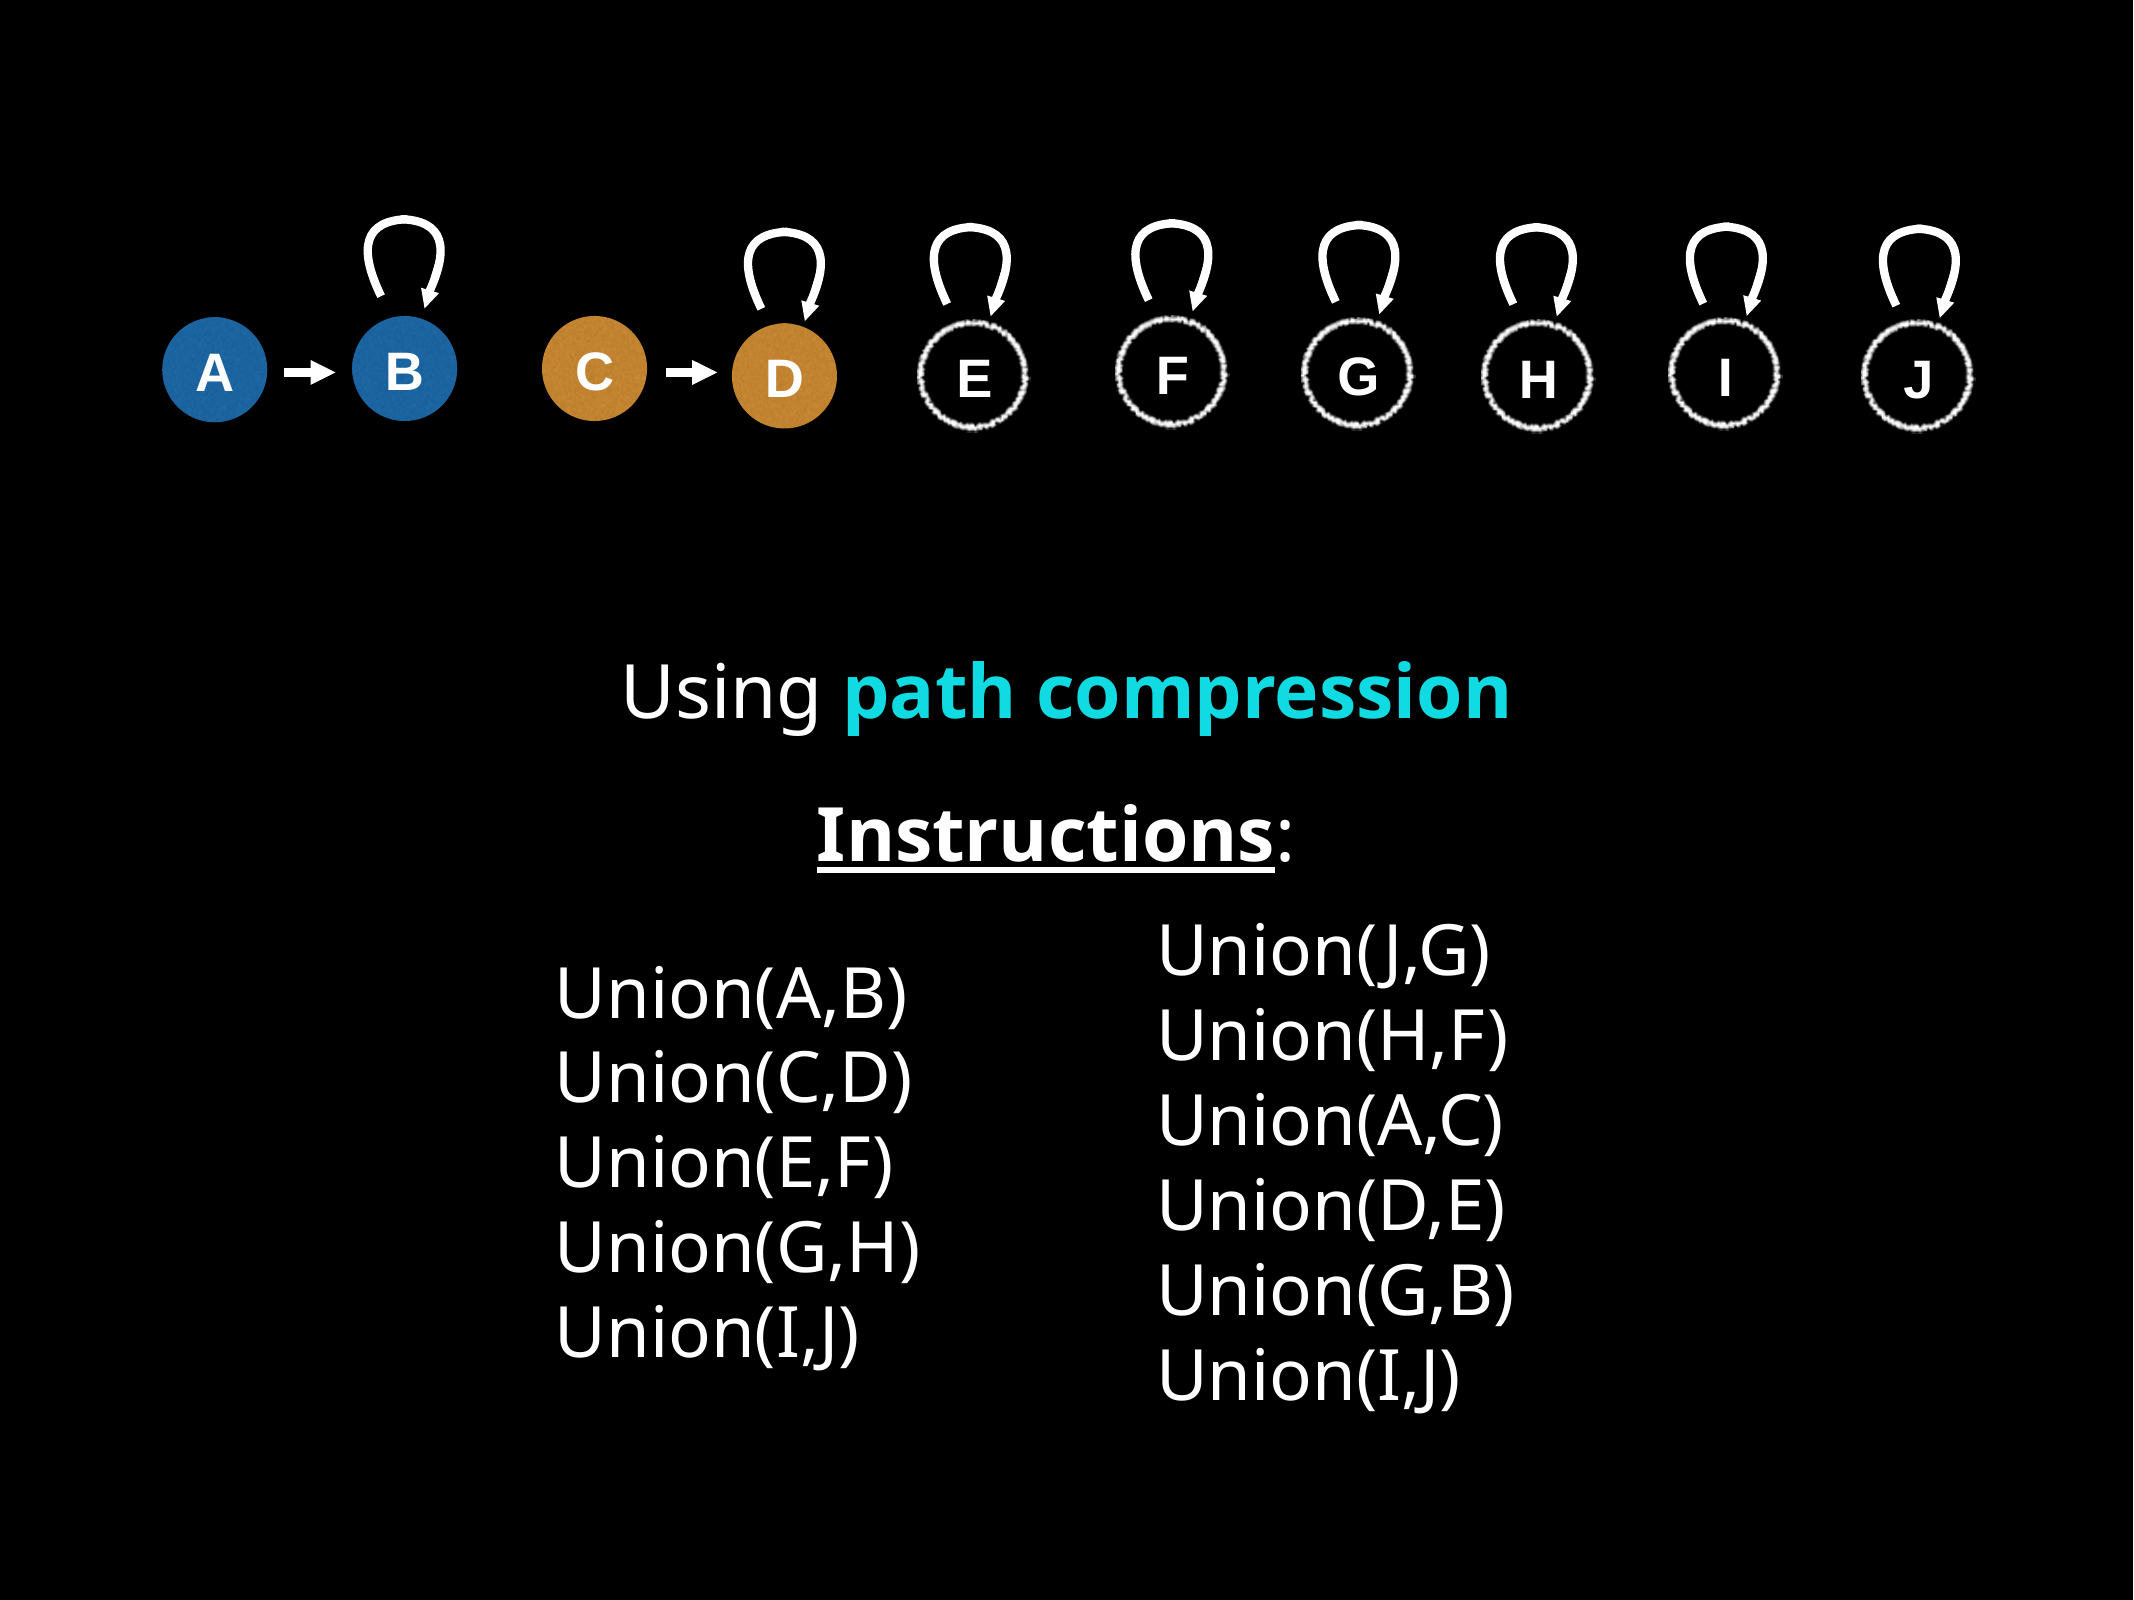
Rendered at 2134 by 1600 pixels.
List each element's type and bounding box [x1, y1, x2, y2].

text_box [731, 323, 837, 429]
text_box [933, 226, 1008, 317]
text_box [1668, 317, 1783, 432]
text_box [748, 231, 822, 322]
text_box [1135, 223, 1210, 312]
text_box [546, 938, 1119, 1381]
text_box [917, 319, 1032, 434]
text_box [283, 366, 336, 379]
text_box [1322, 224, 1396, 315]
text_box [352, 316, 458, 422]
text_box [1500, 227, 1574, 317]
text_box [1301, 317, 1416, 432]
text_box [665, 366, 718, 379]
text_box [1147, 896, 1799, 1423]
text_box [1115, 315, 1230, 430]
text_box [808, 778, 1304, 886]
text_box [542, 316, 648, 422]
text_box [1481, 319, 1596, 434]
text_box [162, 317, 268, 423]
text_box [1861, 319, 1976, 434]
text_box [1882, 228, 1957, 318]
text_box [612, 635, 1522, 742]
text_box [367, 219, 442, 309]
text_box [1689, 226, 1764, 316]
